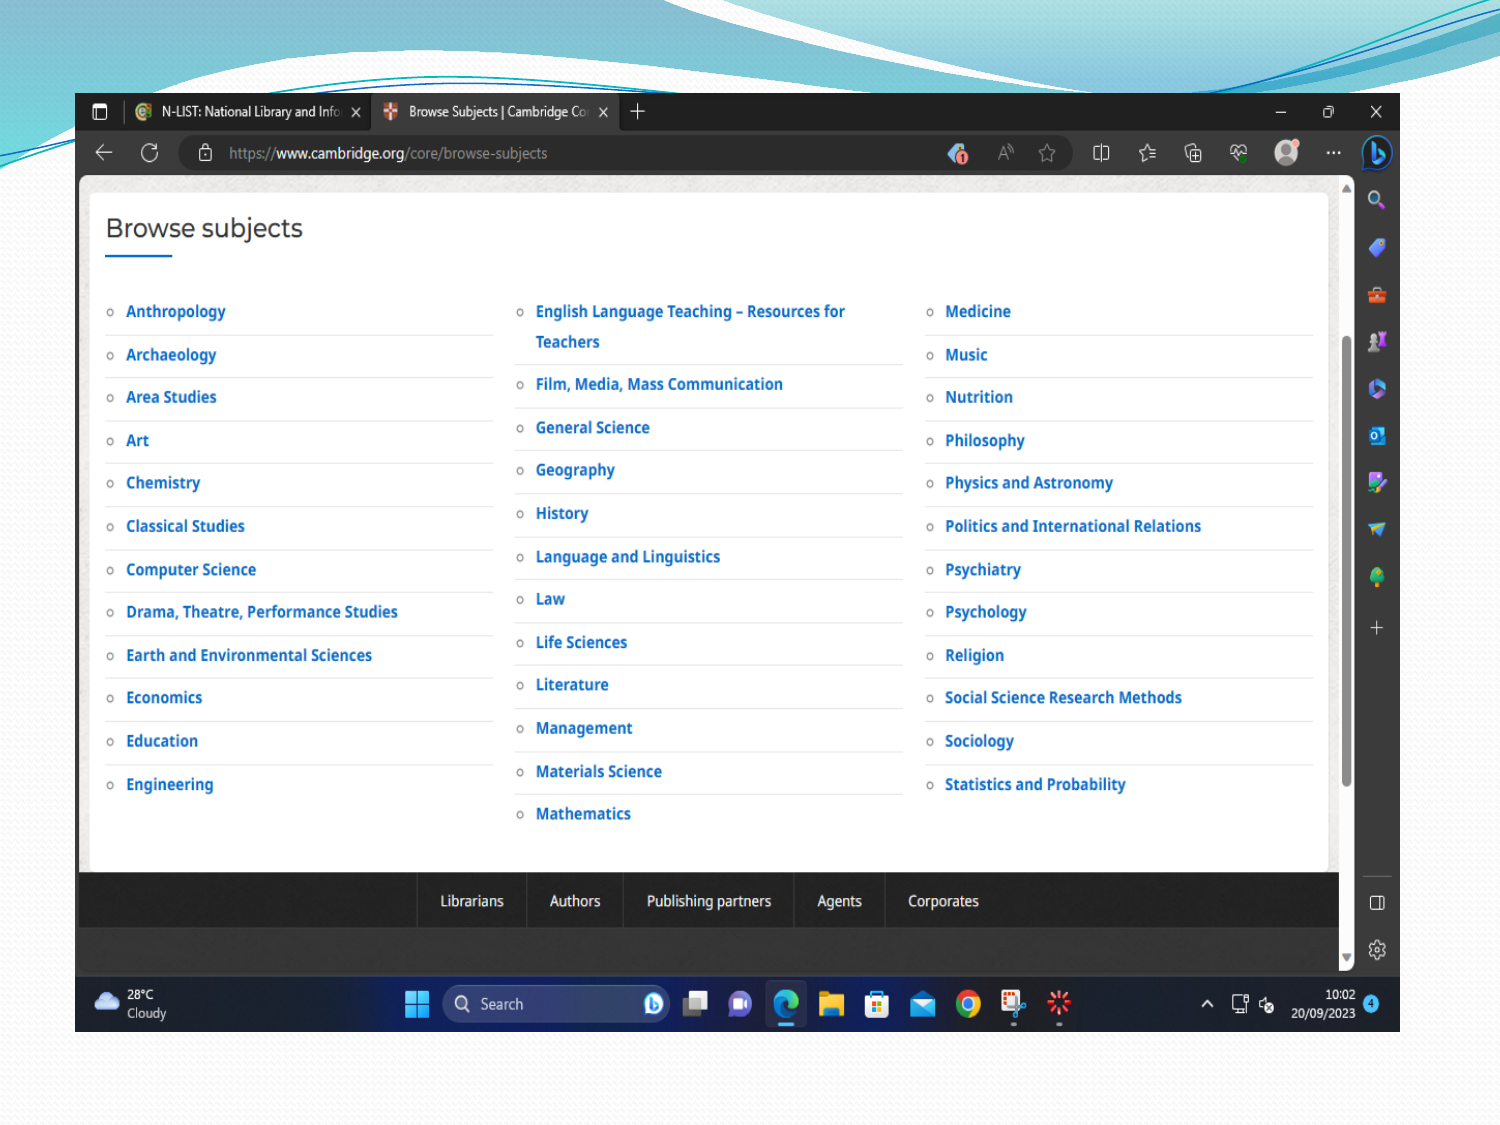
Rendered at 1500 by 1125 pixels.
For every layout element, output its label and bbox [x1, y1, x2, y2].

picture [74, 93, 1401, 1032]
